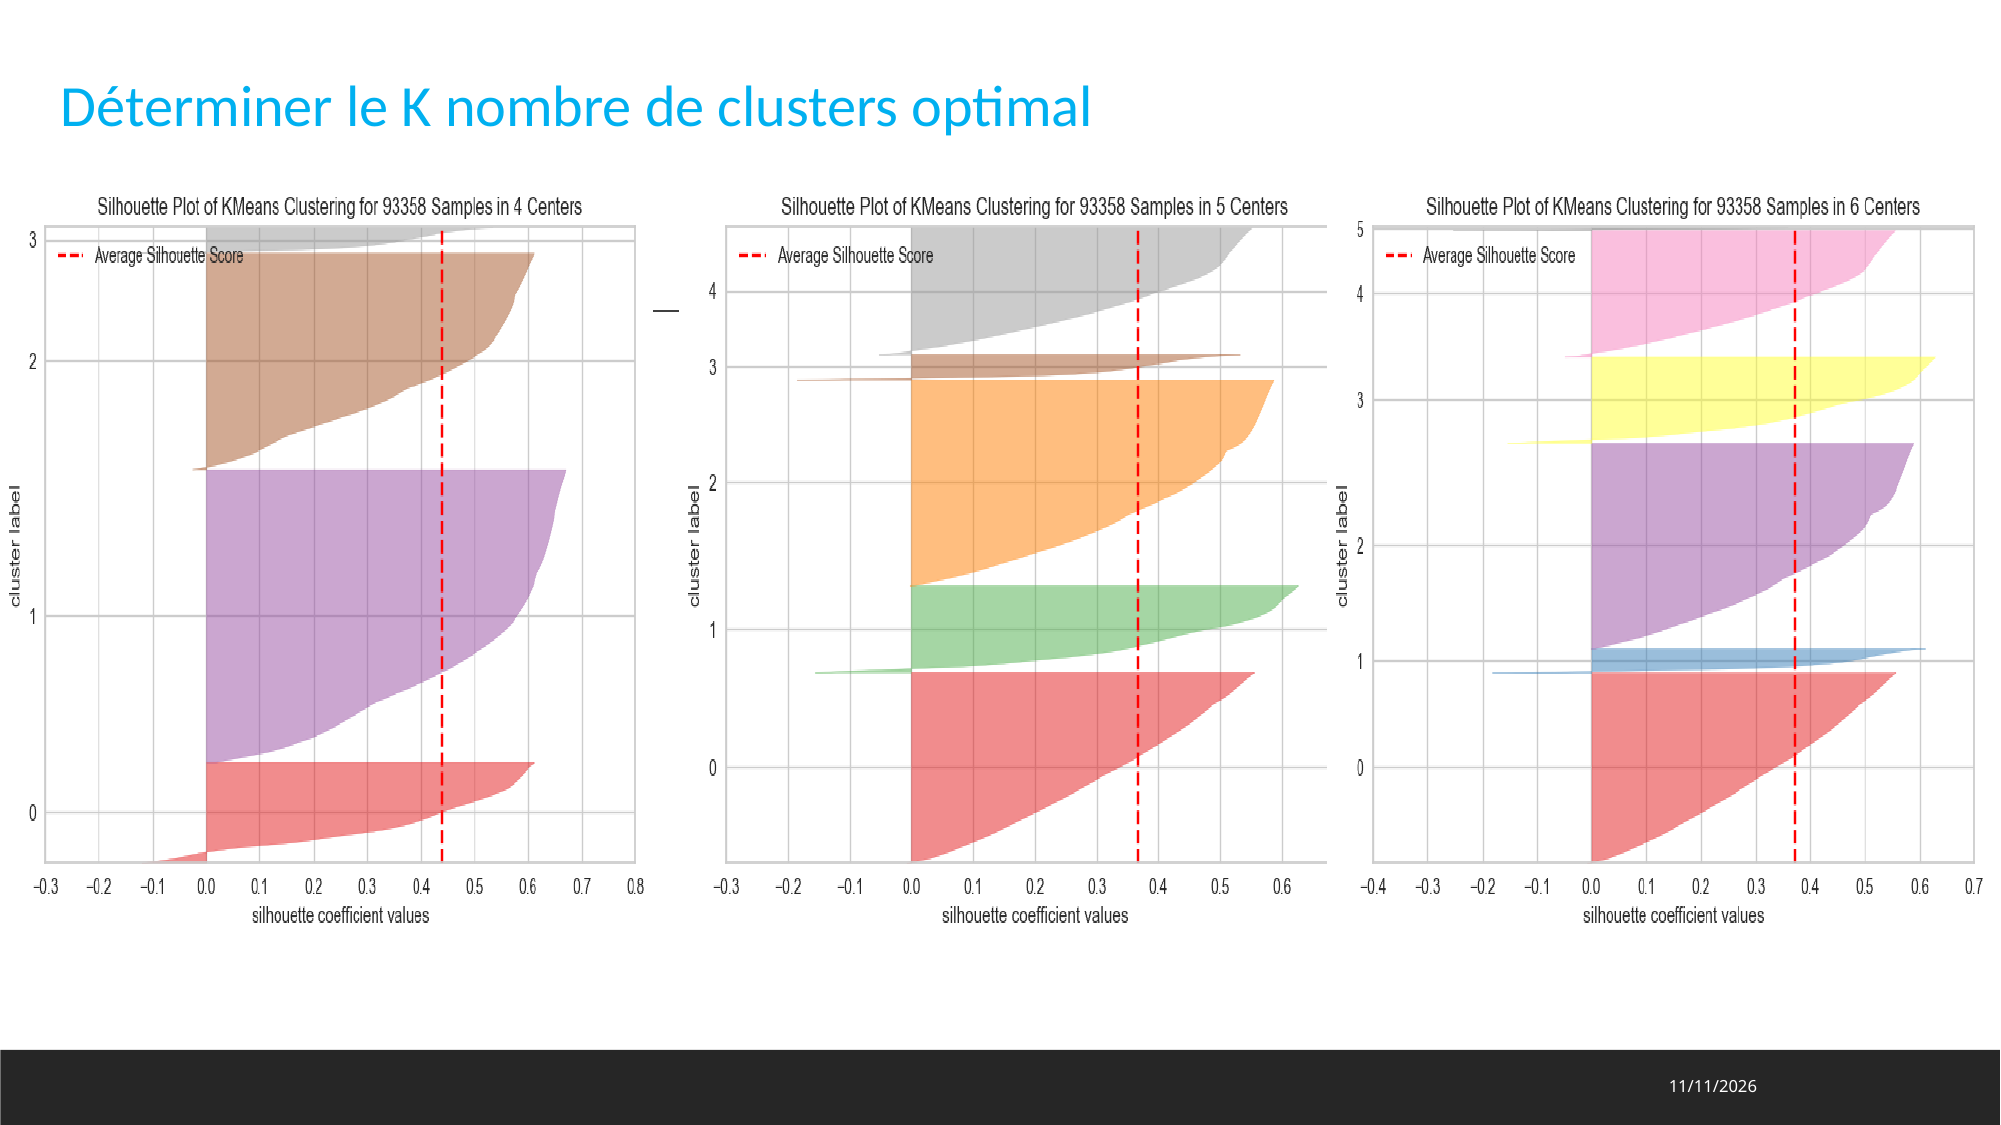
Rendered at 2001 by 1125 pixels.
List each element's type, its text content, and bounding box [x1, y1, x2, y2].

picture [0, 181, 653, 944]
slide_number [1348, 1057, 1773, 1118]
list Déterminer le K nombre de clusters optimal [36, 53, 1938, 963]
picture [678, 181, 1992, 944]
